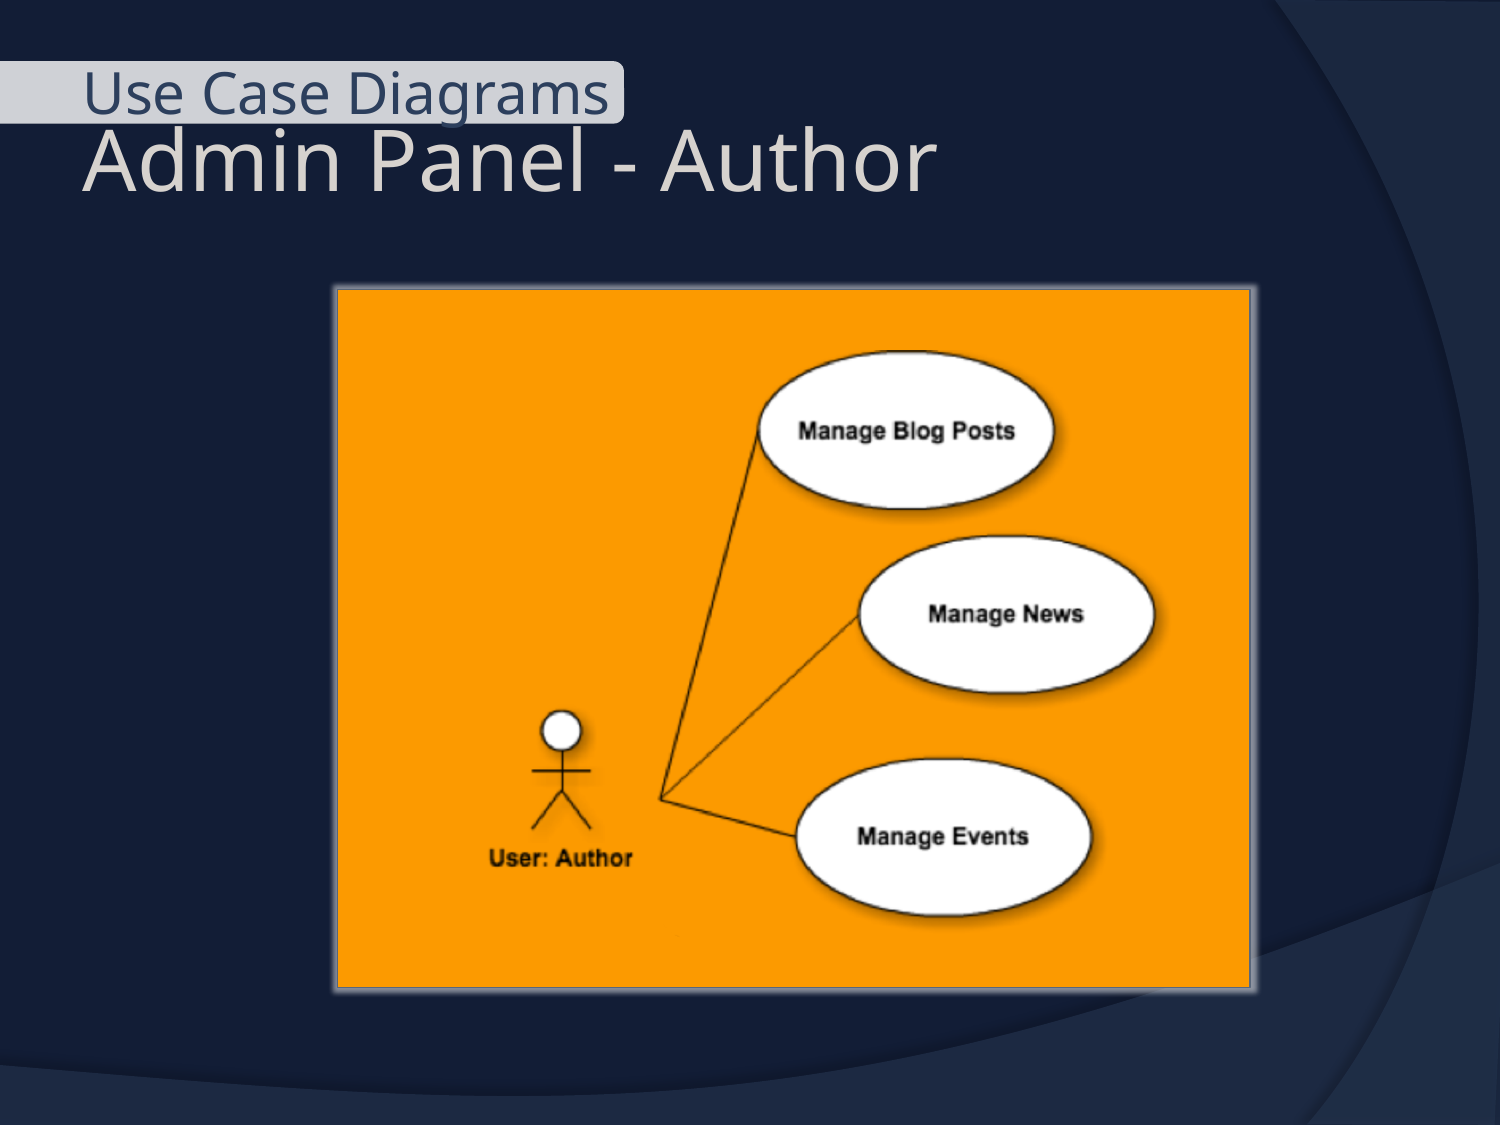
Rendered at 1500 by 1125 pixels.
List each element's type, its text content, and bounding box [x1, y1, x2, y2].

text_box Use Case Diagrams Admin Panel - Author [75, 45, 1300, 233]
text_box [337, 289, 1251, 988]
picture [487, 350, 1172, 938]
text_box [0, 59, 75, 126]
